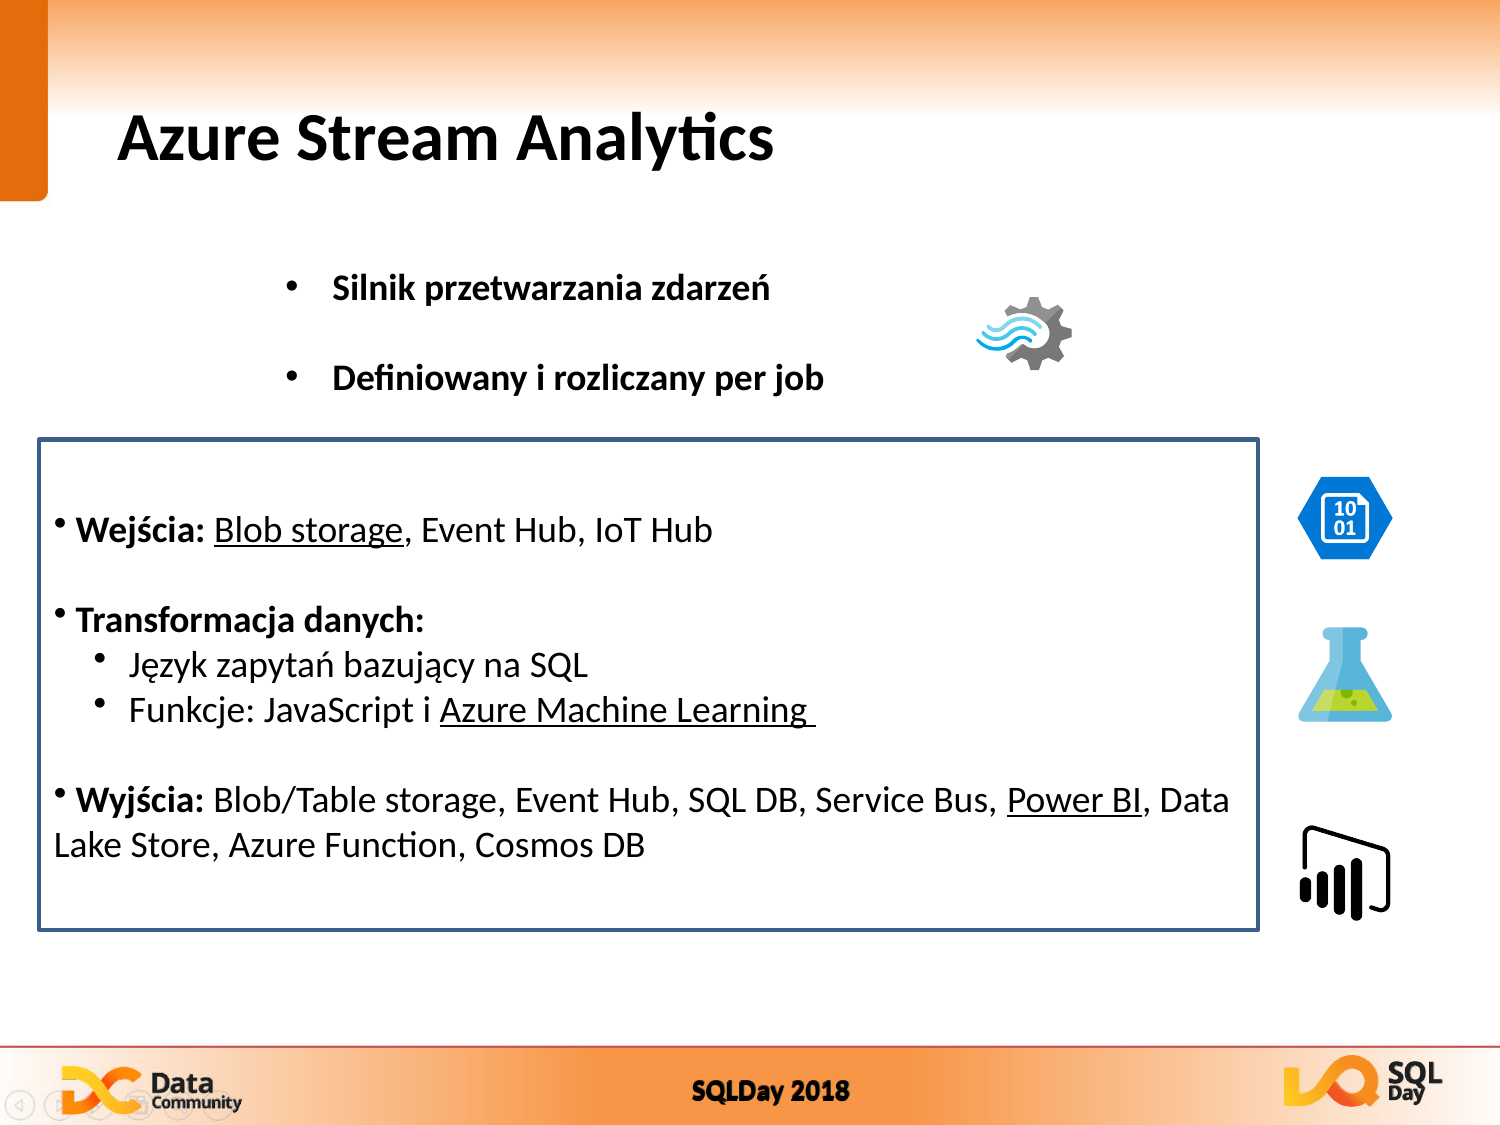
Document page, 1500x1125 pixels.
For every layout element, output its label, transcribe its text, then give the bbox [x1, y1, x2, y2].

picture [0, 0, 1500, 1125]
text_box Silnik przetwarzania zdarzeń Definiowany i rozliczany per job [270, 255, 1127, 437]
title Azure Stream Analytics [102, 39, 1453, 228]
text_box Wejścia: Blob storage, Event Hub, IoT Hub​ ​ Transformacja danych:​ Język zapytań bazujący na SQL​ Funkcje: JavaScript i Azure Machine Learning ​ ​ Wyjścia: Blob/Table storage, Event Hub, SQL DB, Service Bus, Power BI, Data Lake Store, Azure Function, Cosmos DB ​ [37, 437, 1260, 932]
